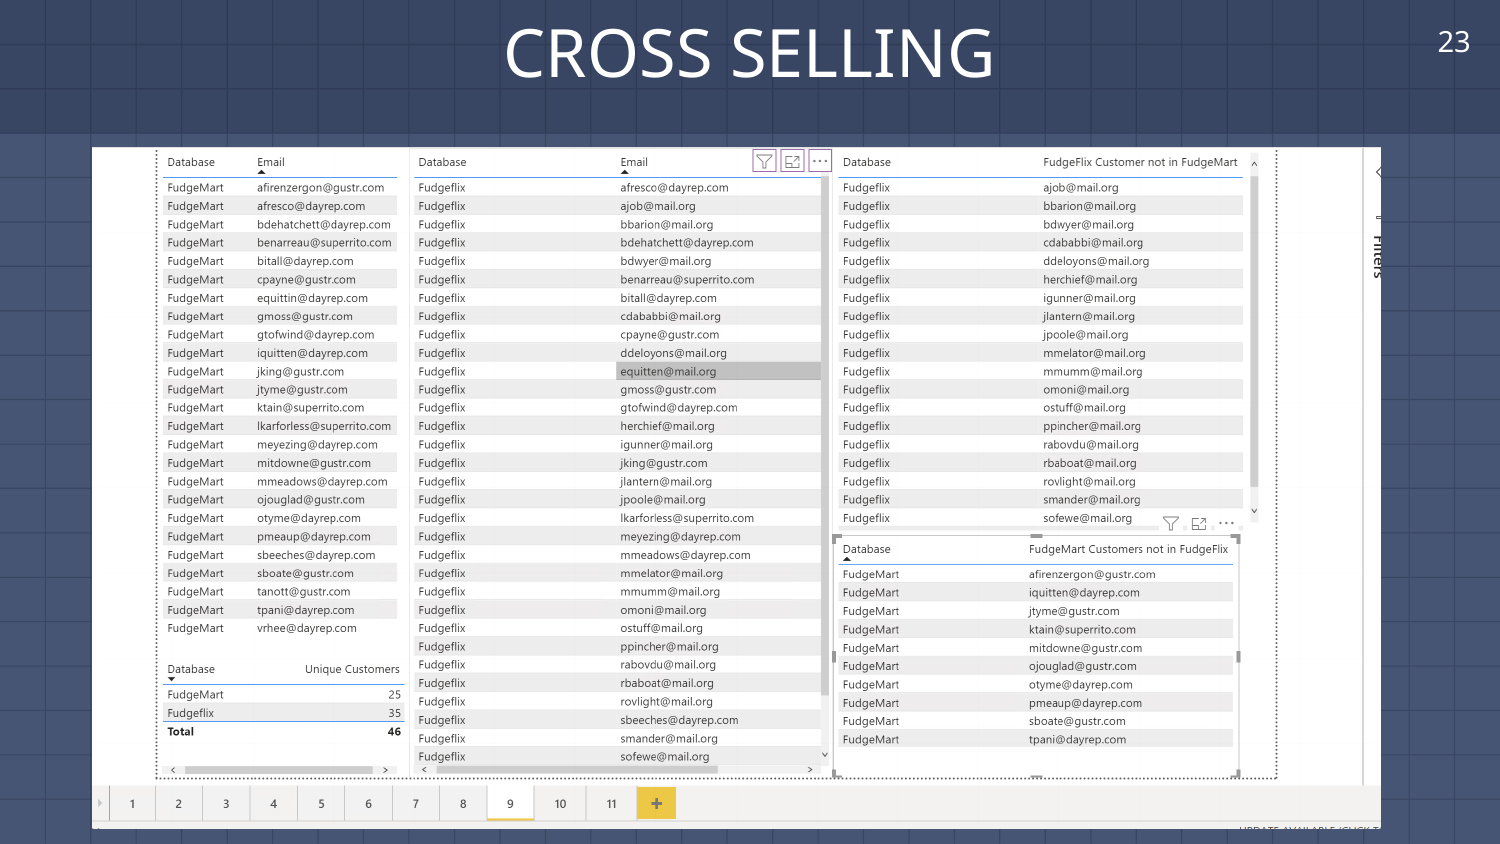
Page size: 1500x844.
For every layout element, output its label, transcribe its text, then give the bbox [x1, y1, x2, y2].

picture [92, 147, 1381, 830]
title CROSS SELLING [119, 0, 1381, 106]
slide_number 23 [1408, 0, 1500, 88]
